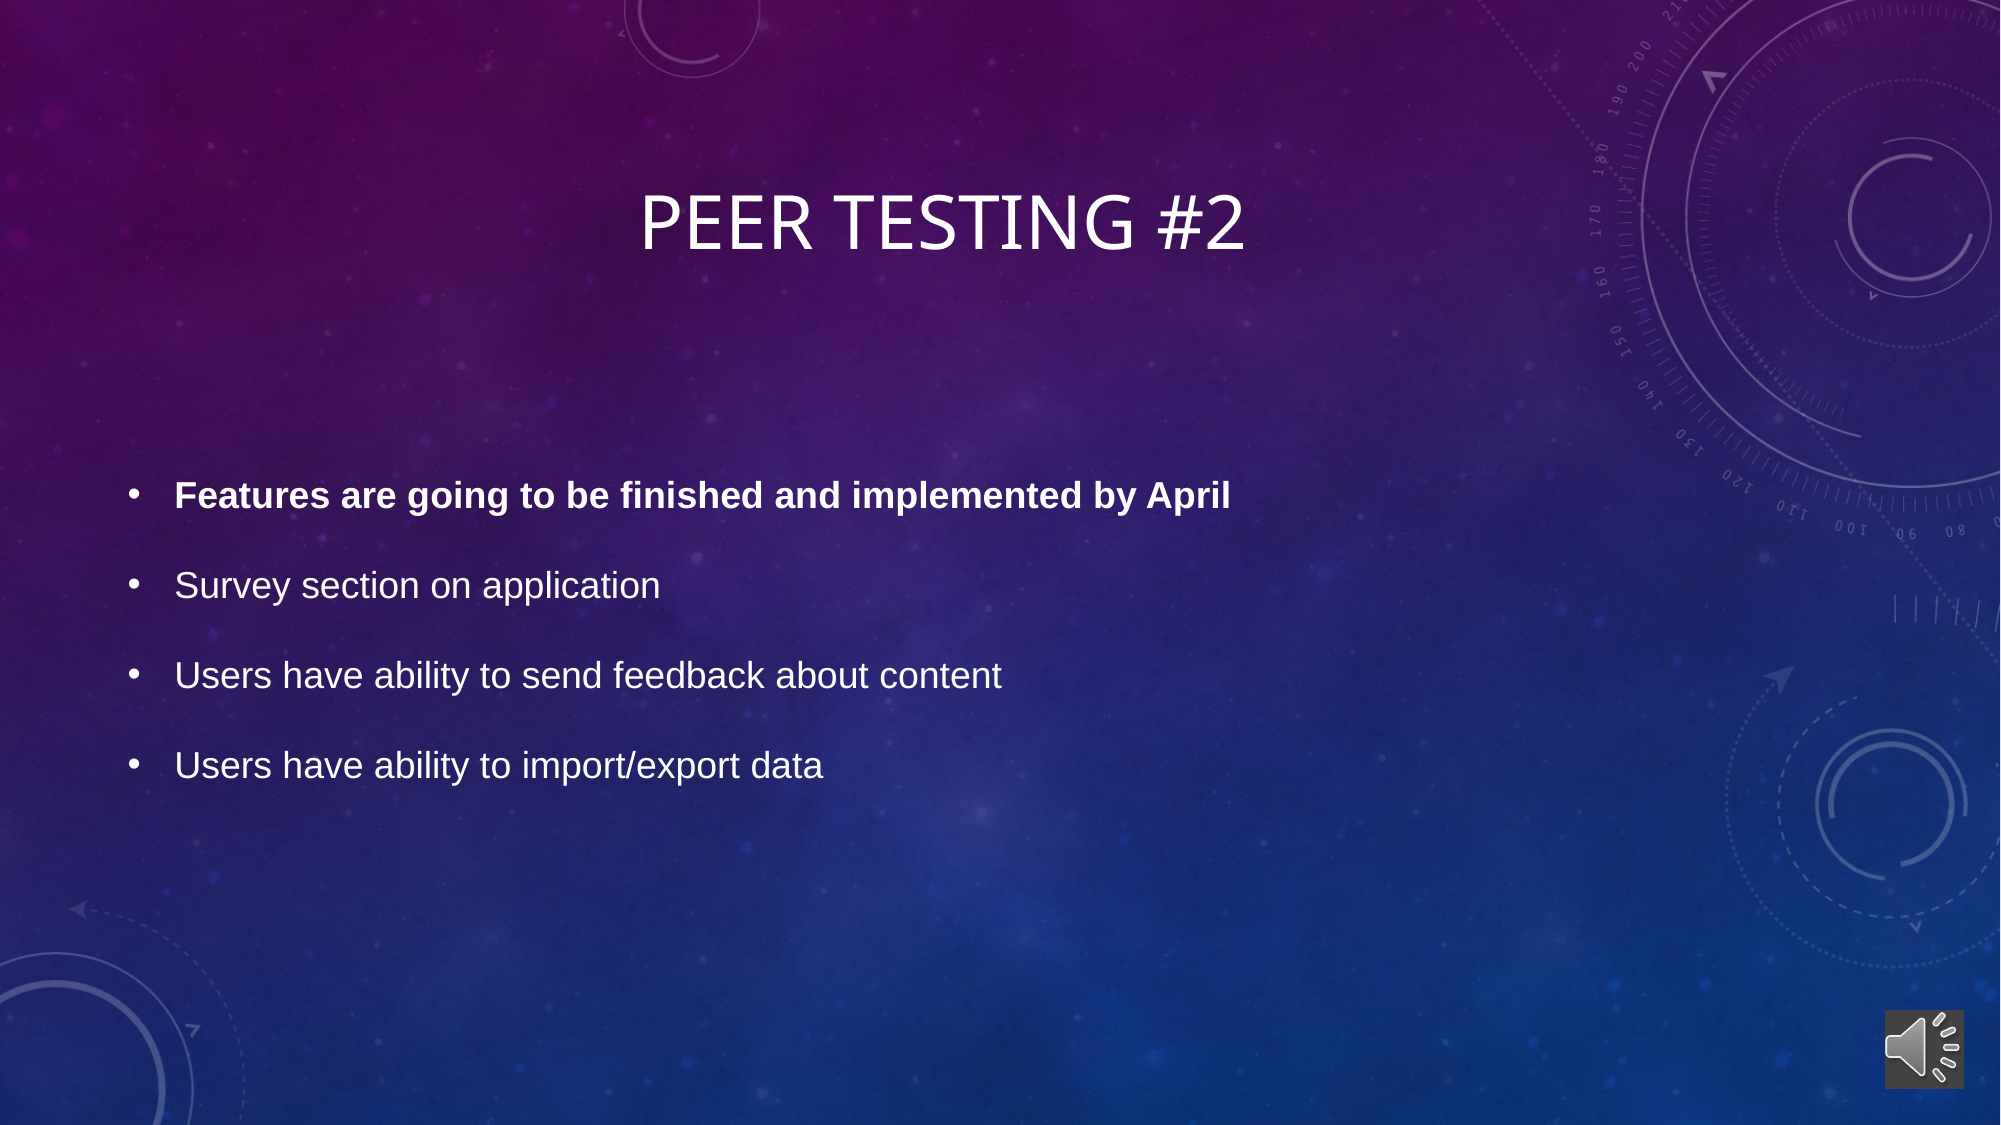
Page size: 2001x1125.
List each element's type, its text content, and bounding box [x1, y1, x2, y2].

picture [0, 0, 2001, 1125]
list Features are going to be finished and implemented by April Survey section on application Users have ability to send feedback about content Users have ability to import/export data [112, 351, 1775, 950]
title Peer Testing #2 [112, 99, 1775, 339]
